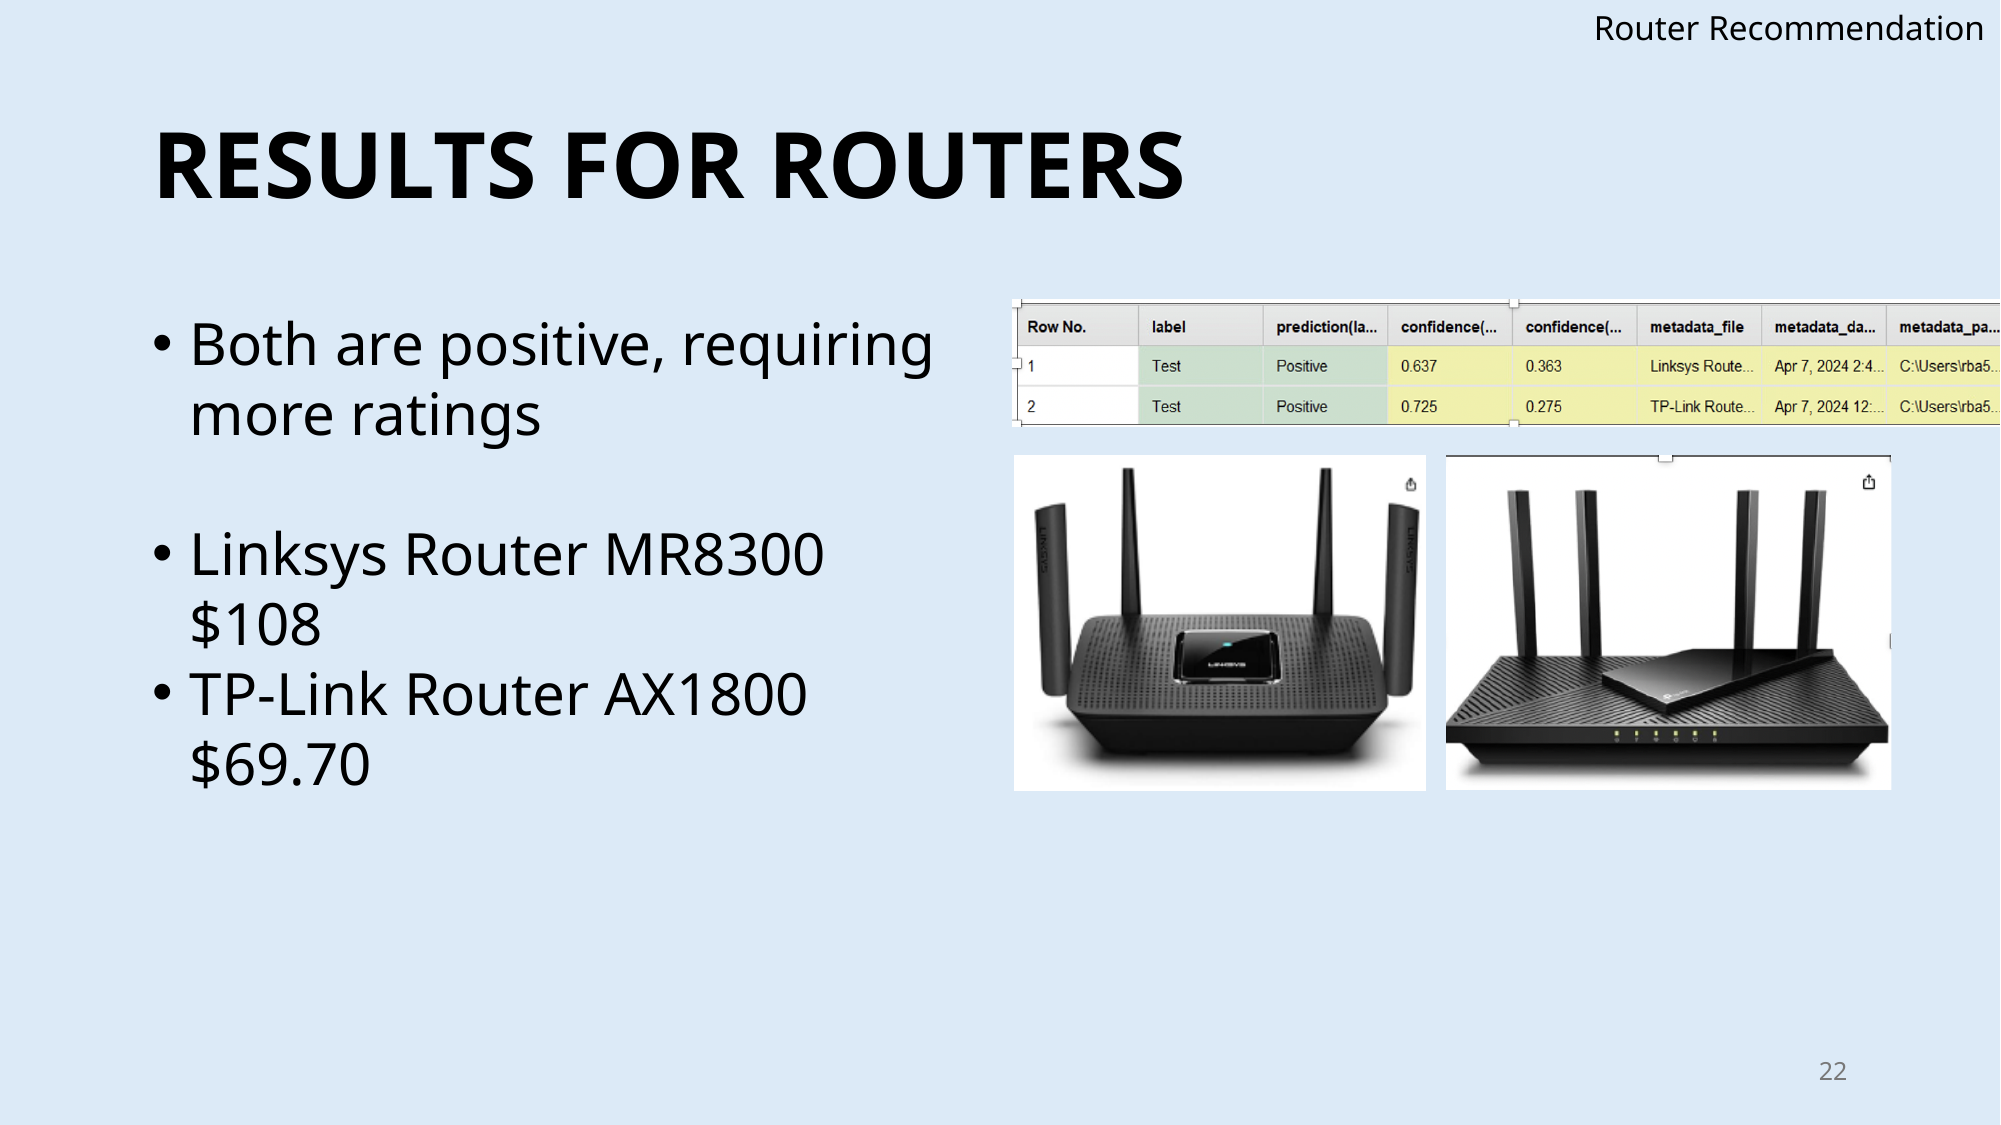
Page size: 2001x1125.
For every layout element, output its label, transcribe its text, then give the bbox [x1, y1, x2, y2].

slide_number 22 [1412, 1042, 1863, 1103]
list Both are positive, requiring more ratings Linksys Router MR8300 $108 TP-Link Router AX1800 $69.70 [137, 299, 988, 1014]
picture [1013, 455, 1426, 791]
picture [1445, 455, 1892, 792]
title RESULTS FOR ROUTERS [137, 59, 1863, 278]
text_box Router Recommendation [0, 0, 2000, 55]
picture [1012, 299, 2000, 428]
